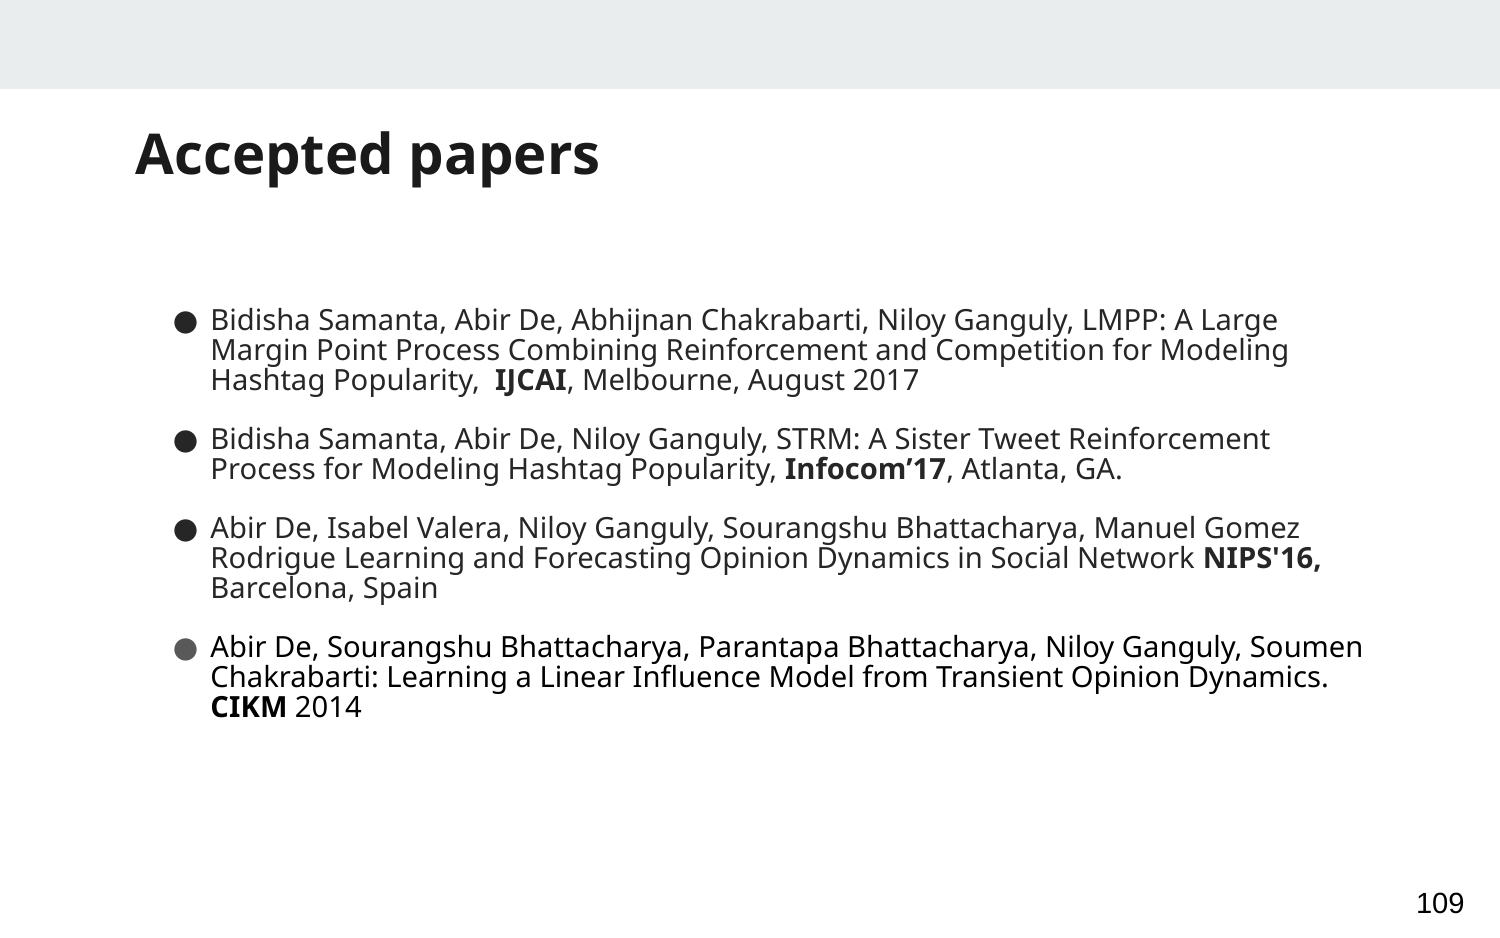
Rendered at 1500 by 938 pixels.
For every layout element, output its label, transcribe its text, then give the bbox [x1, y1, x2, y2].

slide_number 109 [1400, 865, 1491, 938]
title Accepted papers [119, 102, 1381, 201]
list Bidisha Samanta, Abir De, Abhijnan Chakrabarti, Niloy Ganguly, LMPP: A Large Margin Point Process Combining Reinforcement and Competition for Modeling Hashtag Popularity, IJCAI, Melbourne, August 2017 Bidisha Samanta, Abir De, Niloy Ganguly, STRM: A Sister Tweet Reinforcement Process for Modeling Hashtag Popularity, Infocom’17, Atlanta, GA. Abir De, Isabel Valera, Niloy Ganguly, Sourangshu Bhattacharya, Manuel Gomez Rodrigue Learning and Forecasting Opinion Dynamics in Social Network NIPS'16, Barcelona, Spain Abir De, Sourangshu Bhattacharya, Parantapa Bhattacharya, Niloy Ganguly, Soumen Chakrabarti: Learning a Linear Influence Model from Transient Opinion Dynamics. CIKM 2014 [119, 291, 1381, 802]
